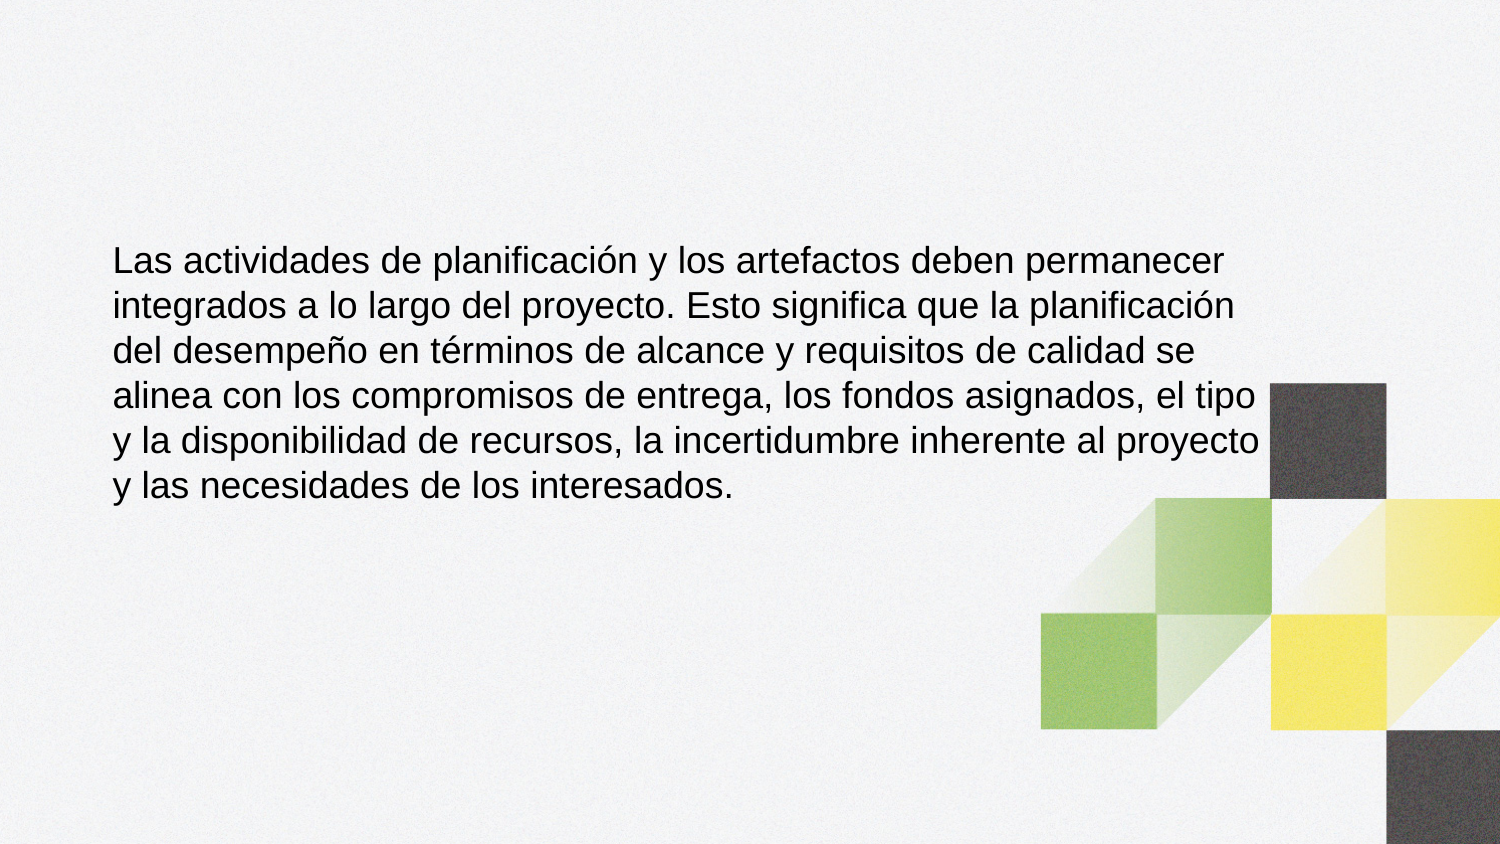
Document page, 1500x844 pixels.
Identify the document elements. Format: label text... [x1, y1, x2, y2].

text_box Las actividades de planificación y los artefactos deben permanecer integrados a lo largo del proyecto. Esto significa que la planificación del desempeño en términos de alcance y requisitos de calidad se alinea con los compromisos de entrega, los fondos asignados, el tipo y la disponibilidad de recursos, la incertidumbre inherente al proyecto y las necesidades de los interesados. [97, 221, 1282, 522]
picture [0, 0, 1500, 844]
